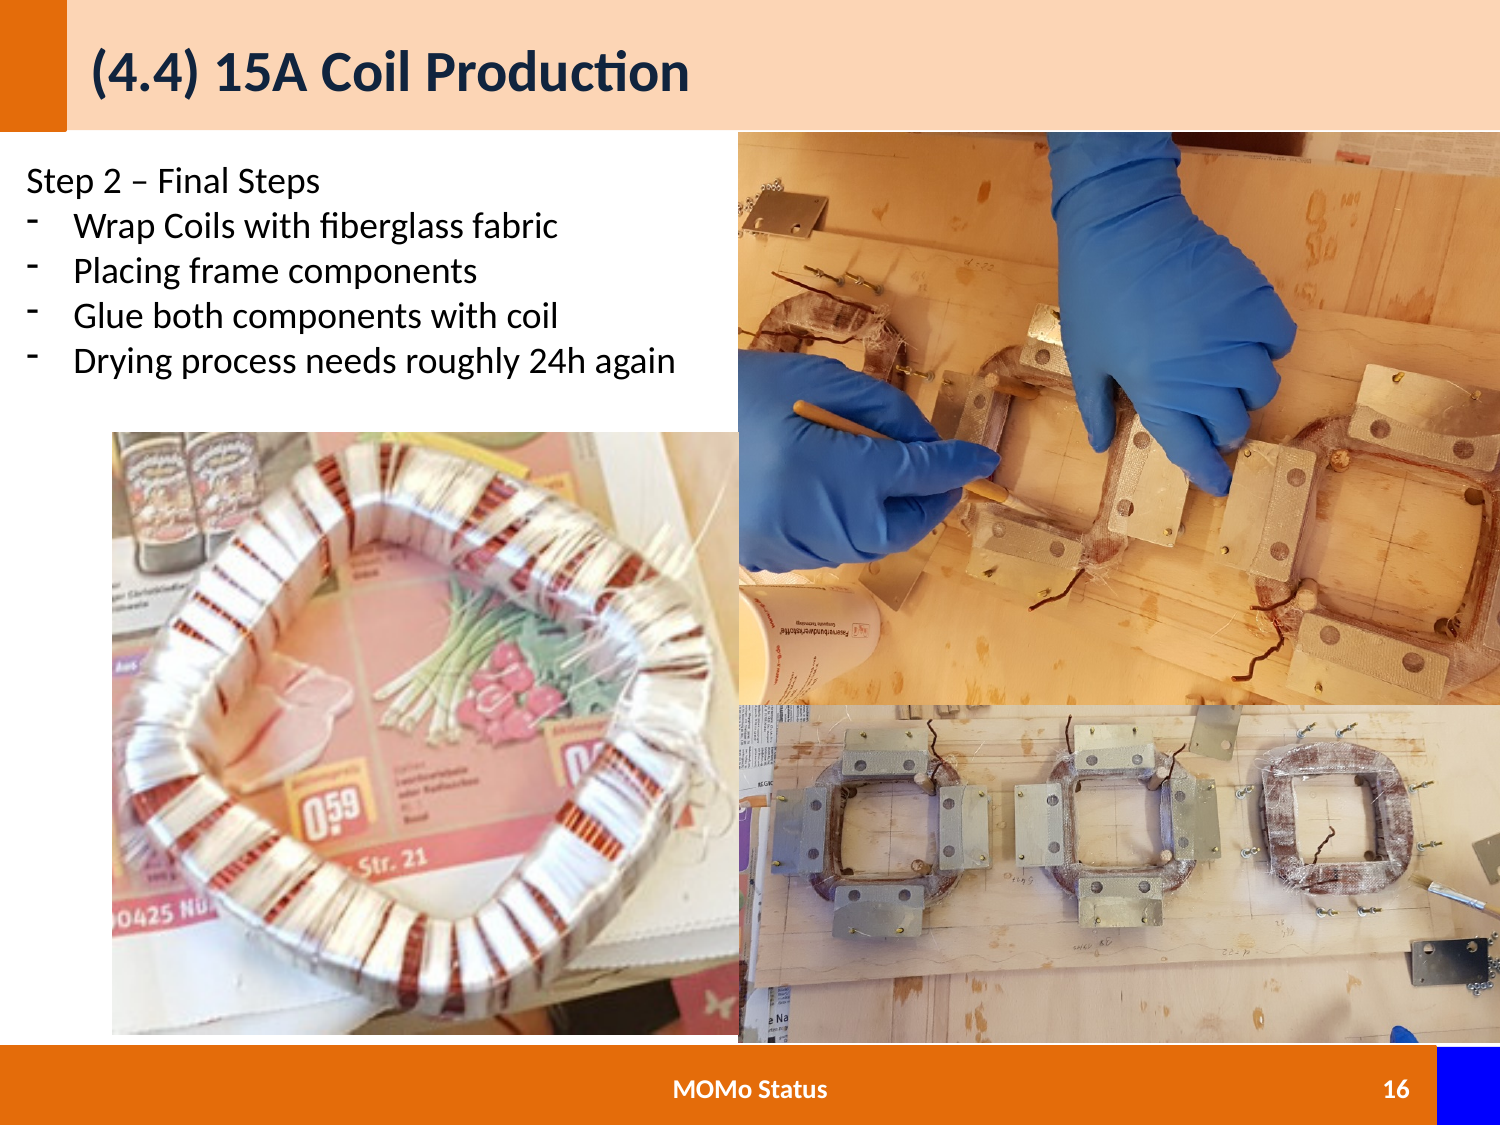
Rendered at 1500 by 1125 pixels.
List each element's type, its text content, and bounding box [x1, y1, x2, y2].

title (4.4) 15A Coil Production [75, 0, 1425, 138]
footer MOMo Status [512, 1057, 988, 1118]
slide_number 16 [1074, 1057, 1425, 1118]
picture [111, 132, 1500, 1043]
text_box Step 2 – Final Steps Wrap Coils with fiberglass fabric Placing frame components Glue both components with coil Drying process needs roughly 24h again [11, 148, 732, 479]
